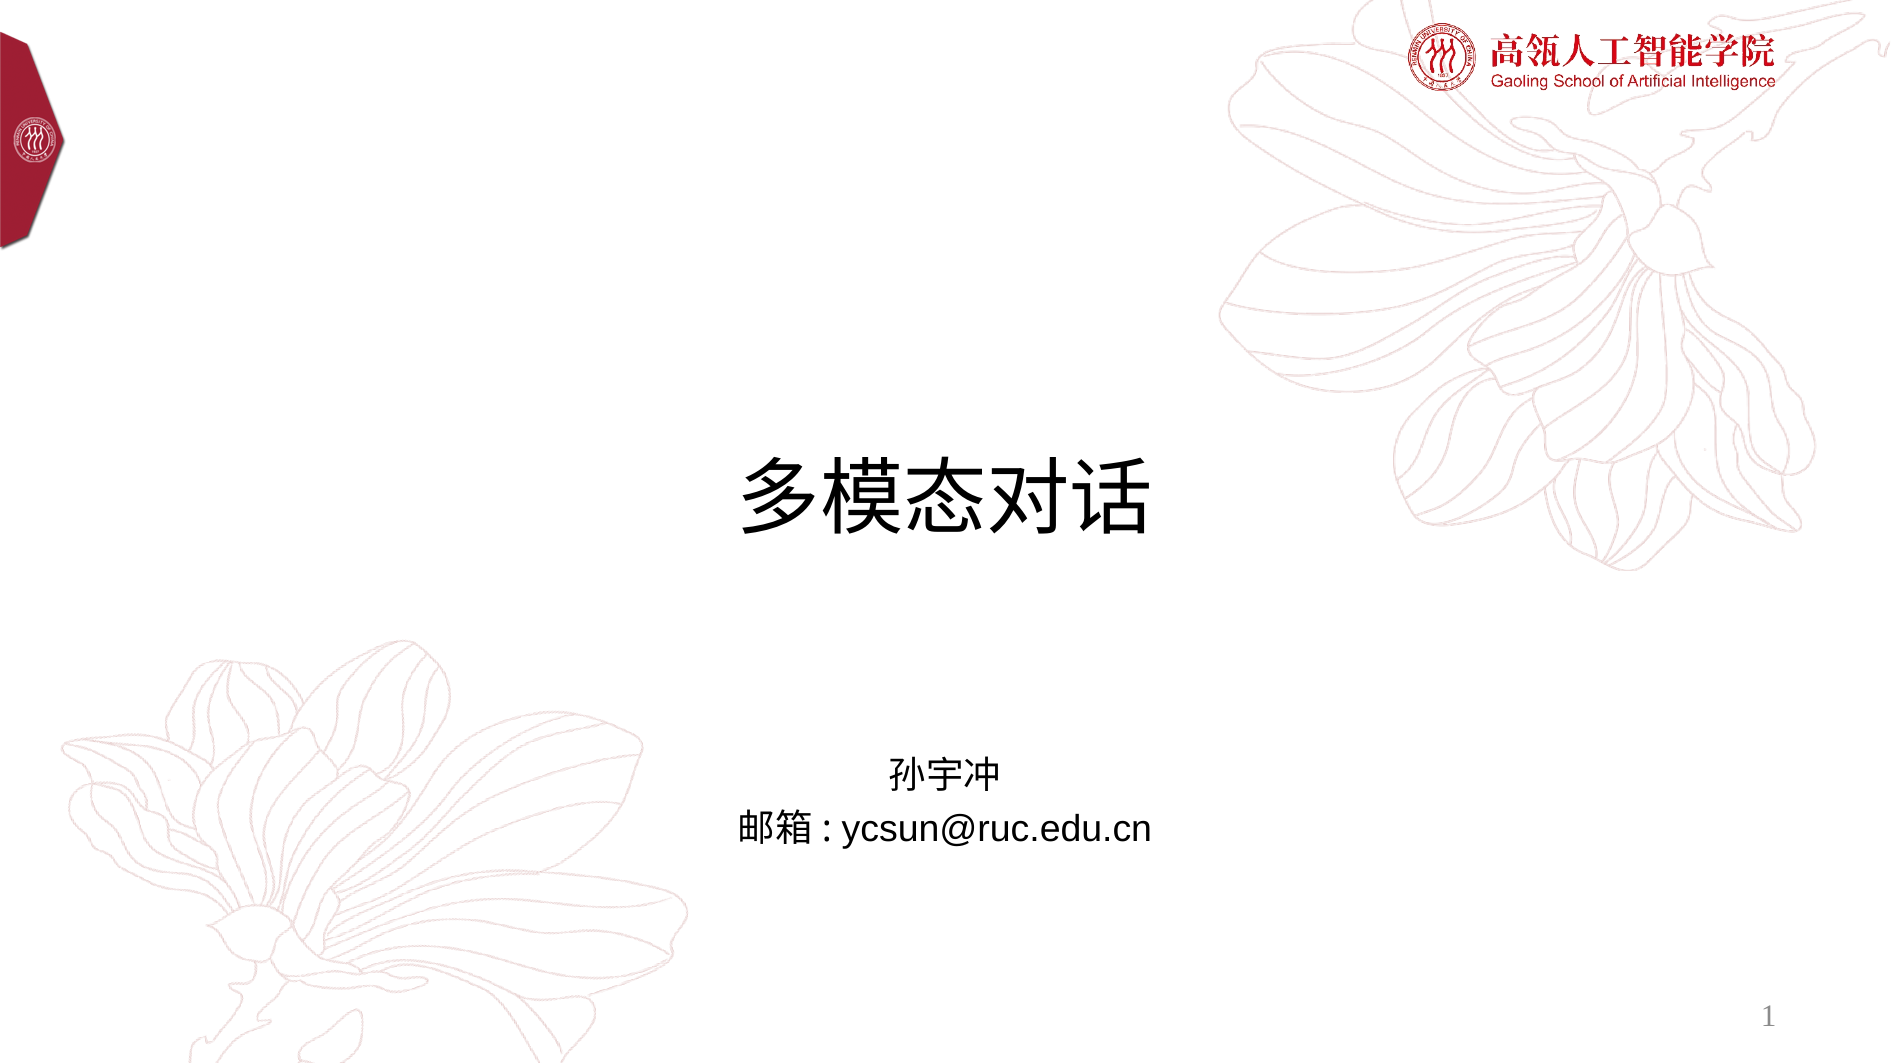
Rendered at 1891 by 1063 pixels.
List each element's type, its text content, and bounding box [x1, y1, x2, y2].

picture [1408, 23, 1775, 92]
slide_number 0 [1354, 985, 1796, 1042]
picture [0, 21, 70, 266]
text_box 孙宇冲 邮箱: ycsun@ruc.edu.cn [345, 744, 1545, 945]
text_box 多模态对话 [265, 437, 1625, 552]
